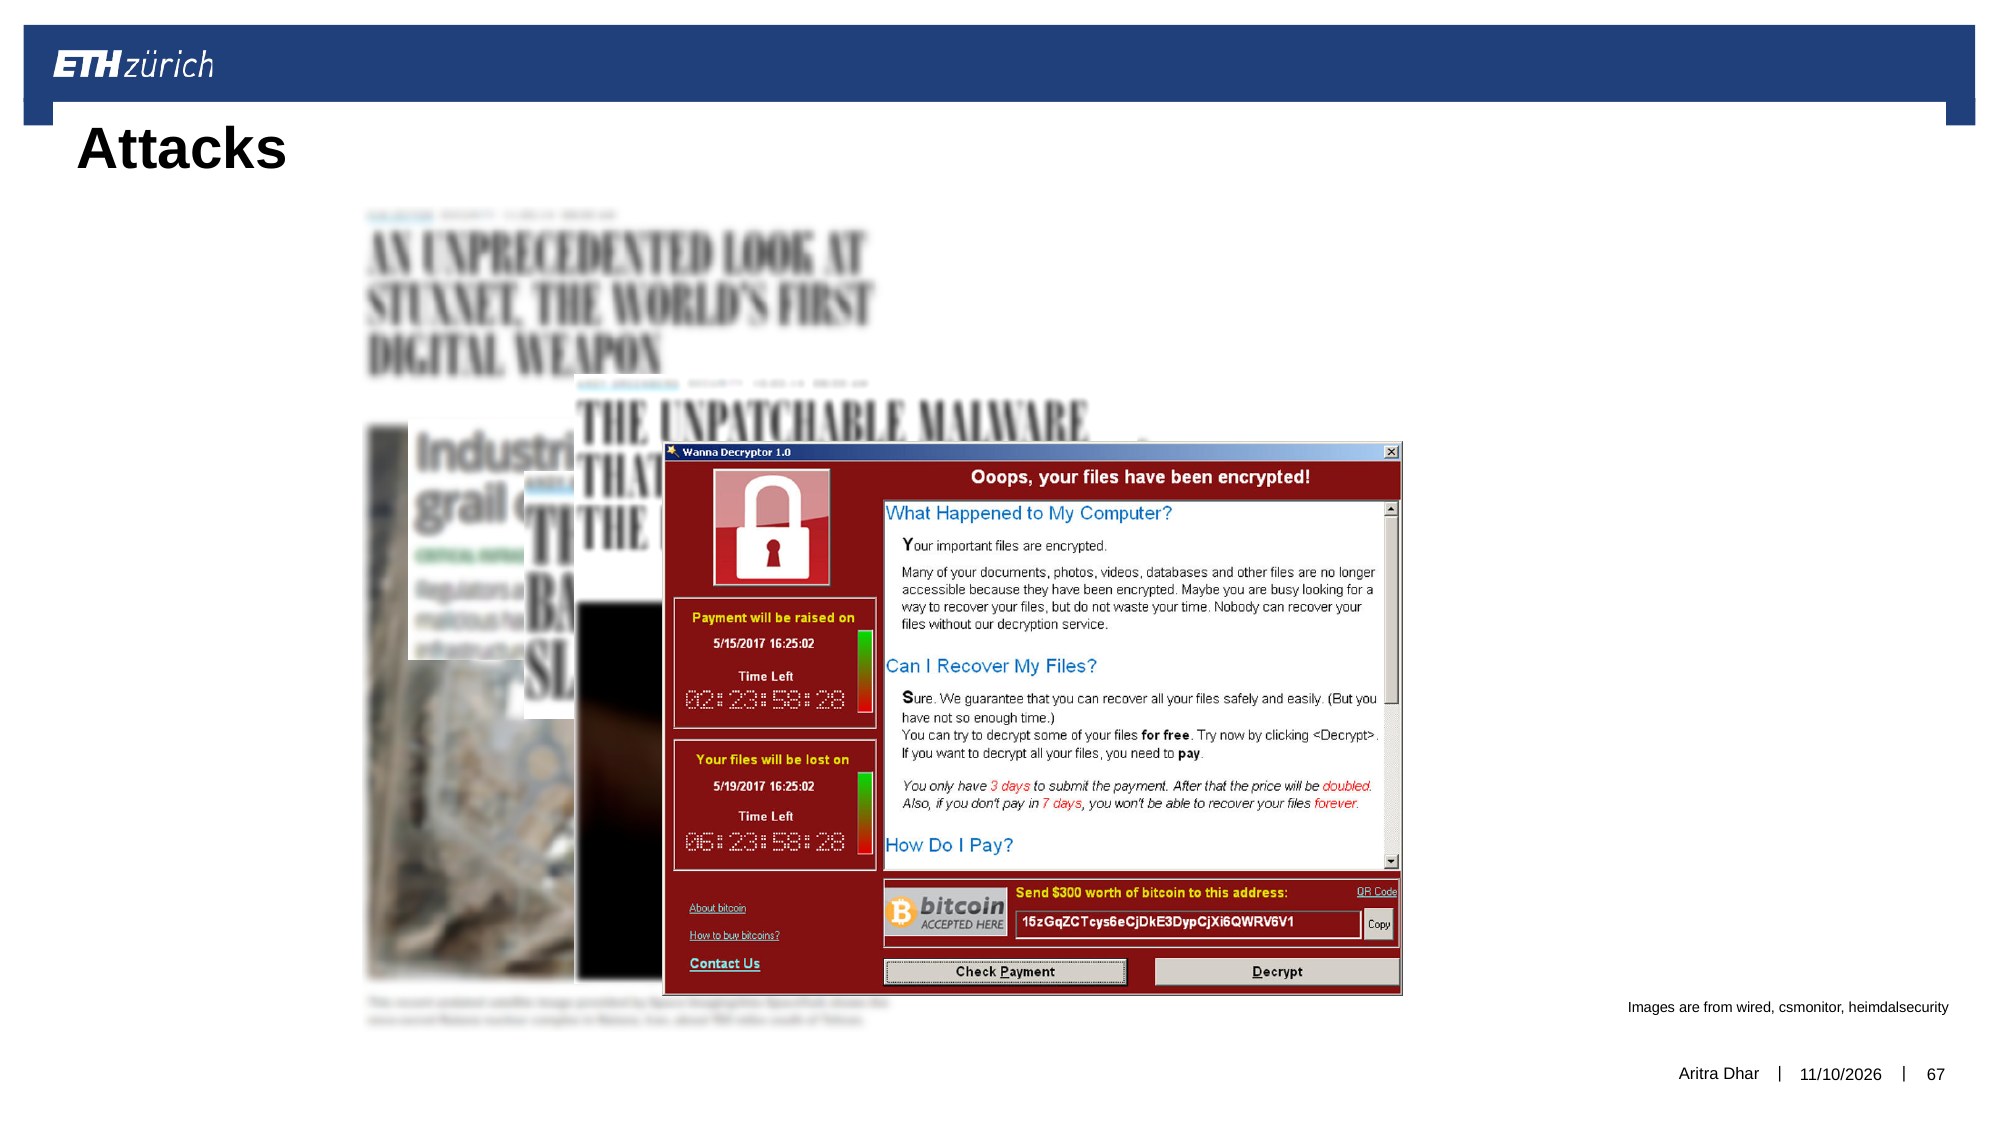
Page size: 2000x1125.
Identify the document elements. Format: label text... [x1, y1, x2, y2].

text_box Images are from wired, csmonitor, heimdalsecurity [1613, 990, 1969, 1023]
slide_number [1790, 1034, 1892, 1112]
slide_number 67 [1906, 1034, 1966, 1112]
footer Aritra Dhar [999, 1034, 1760, 1111]
picture [361, 206, 1403, 1033]
title Attacks [53, 101, 1946, 262]
